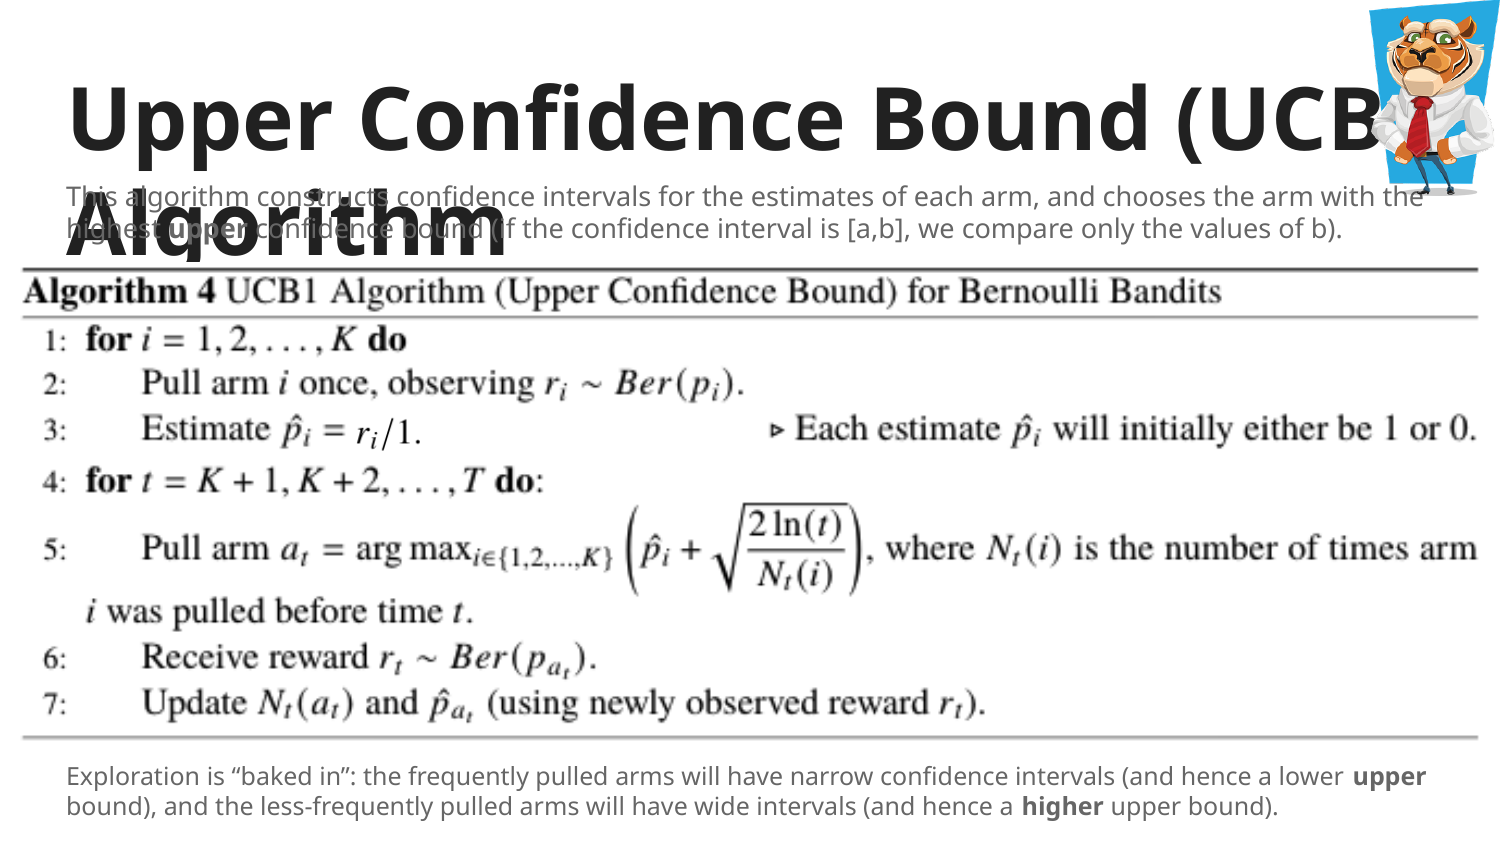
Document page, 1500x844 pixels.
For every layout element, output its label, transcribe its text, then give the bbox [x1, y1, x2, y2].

picture [16, 262, 1483, 746]
picture [1369, 0, 1500, 196]
list Exploration is “baked in”: the frequently pulled arms will have narrow confidence intervals (and hence a lower upper bound), and the less-frequently pulled arms will have wide intervals (and hence a higher upper bound). [51, 754, 1449, 831]
title Upper Confidence Bound (UCB) Algorithm [51, 48, 1364, 164]
list This algorithm constructs confidence intervals for the estimates of each arm, and chooses the arm with the highest upper confidence bound (if the confidence interval is [a,b], we compare only the values of b). [51, 164, 1449, 250]
